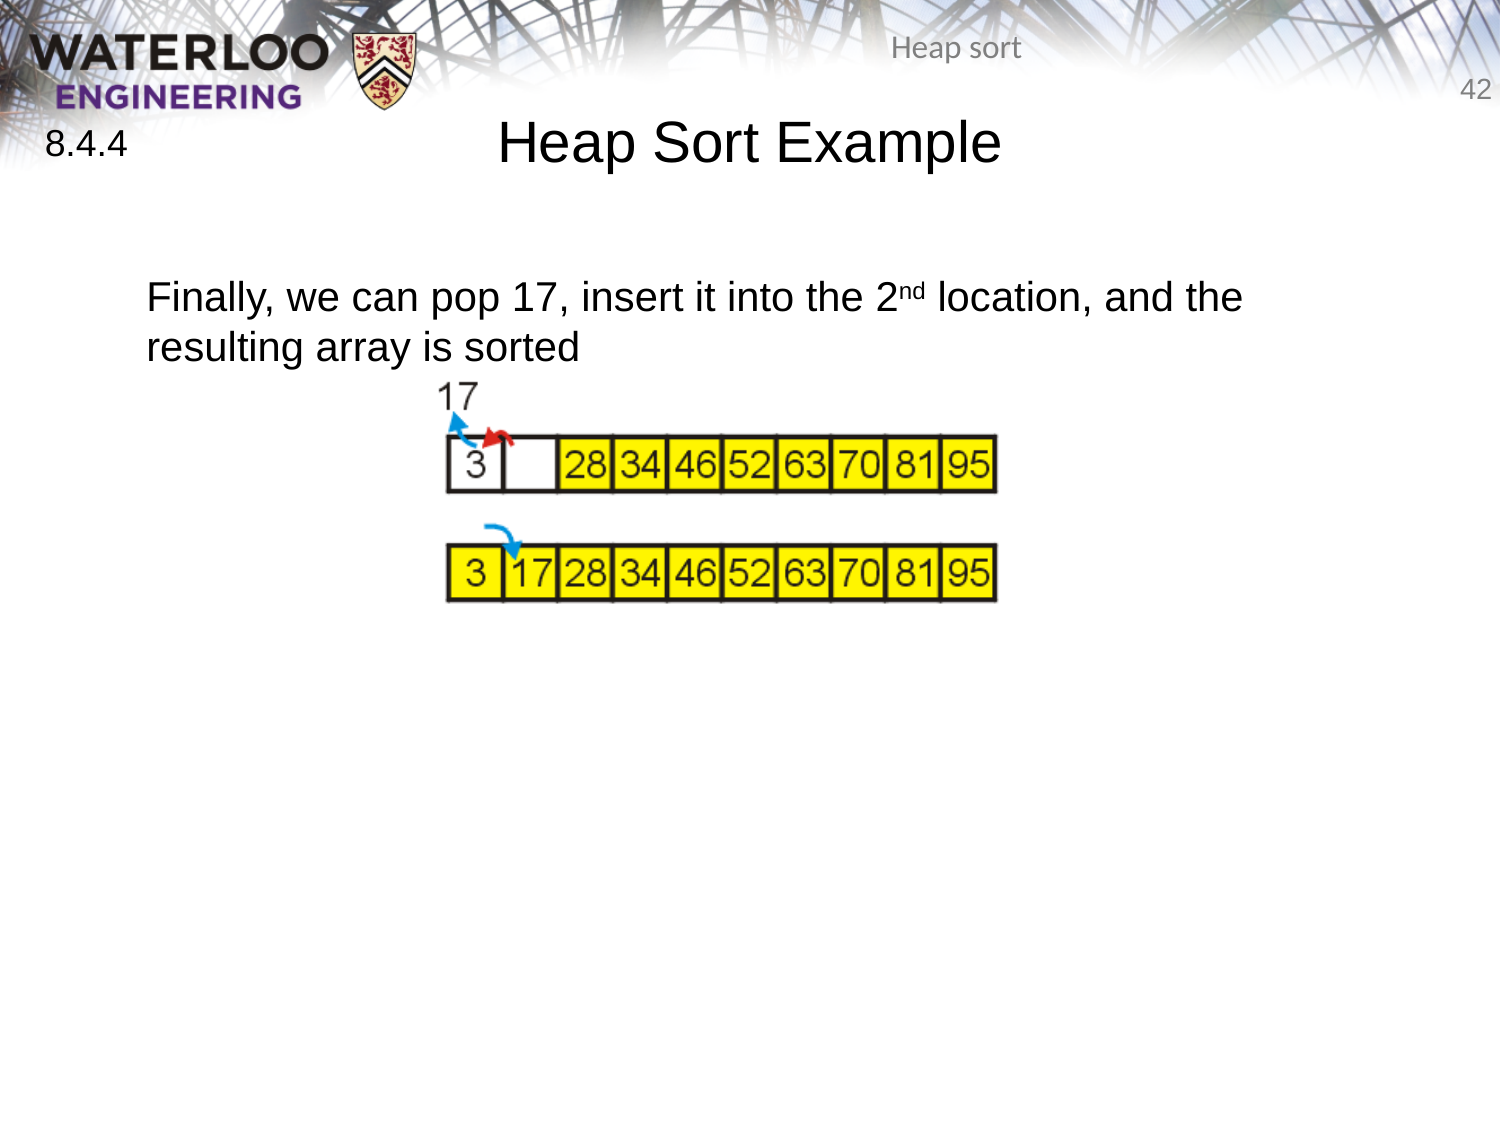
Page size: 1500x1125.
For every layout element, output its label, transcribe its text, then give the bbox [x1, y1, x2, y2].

picture [0, 0, 1500, 1125]
text_box 8.4.4 [30, 111, 143, 172]
title Heap Sort Example [74, 44, 1426, 233]
list Finally, we can pop 17, insert it into the 2nd location, and the resulting array is sorted [74, 262, 1426, 1006]
